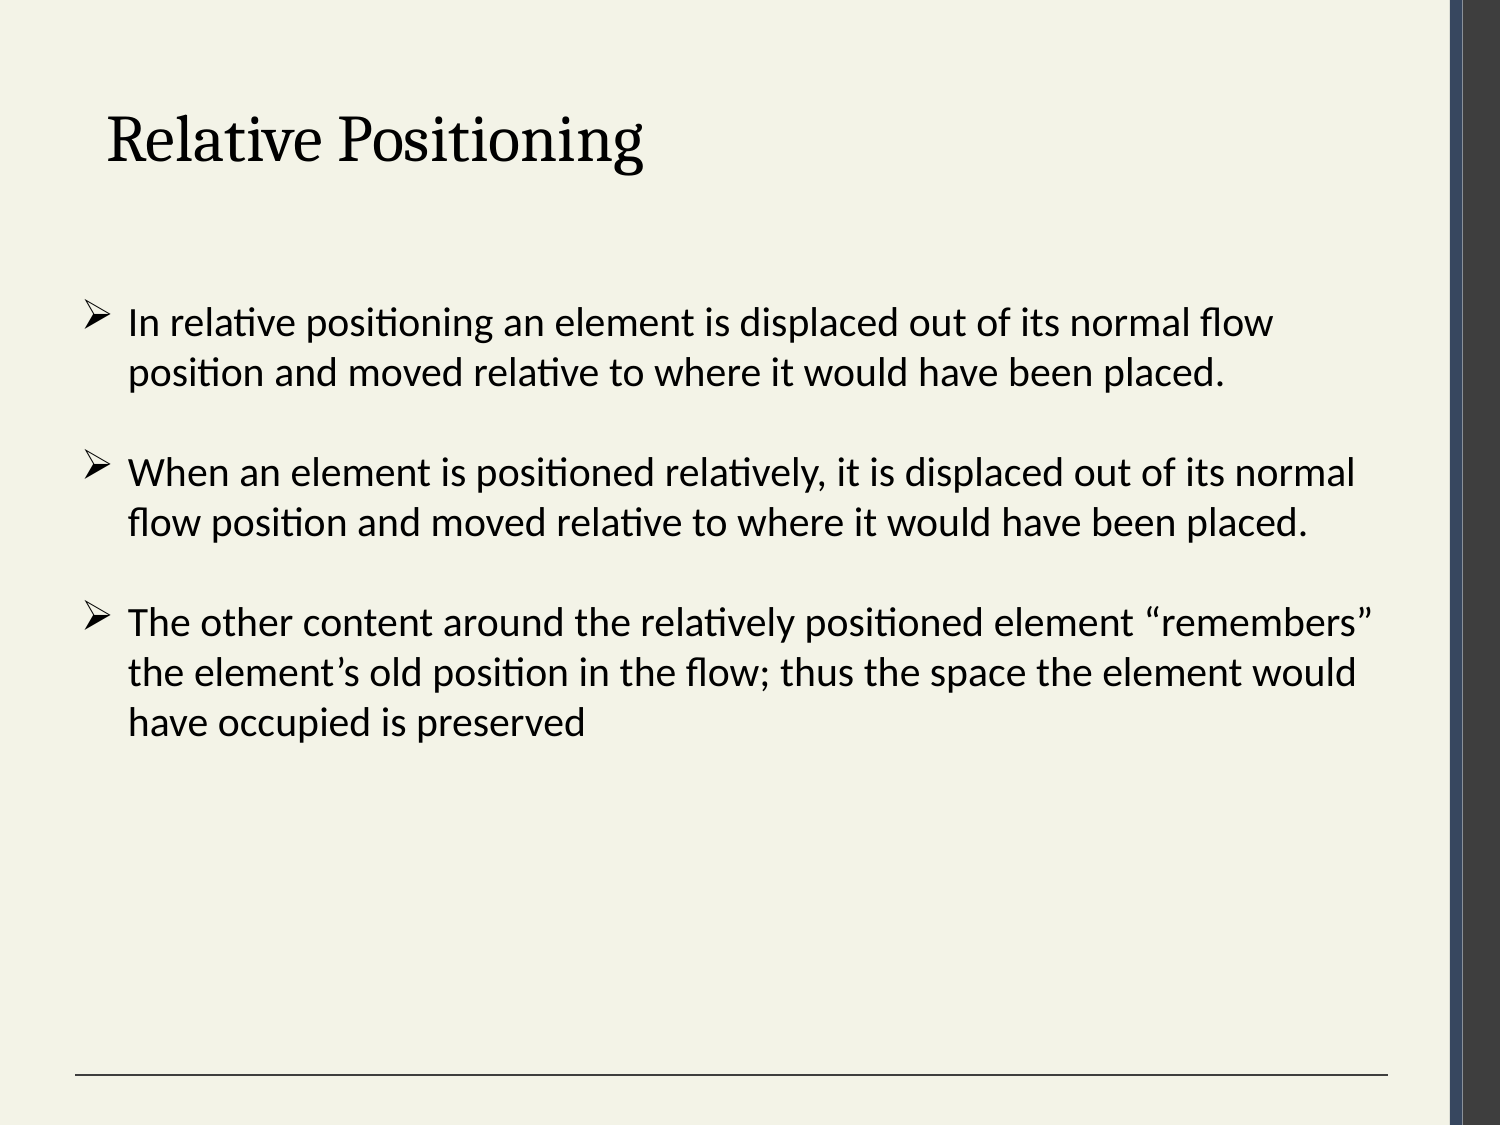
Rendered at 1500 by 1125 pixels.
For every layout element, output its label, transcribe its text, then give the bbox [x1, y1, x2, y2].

text_box In relative positioning an element is displaced out of its normal flow position and moved relative to where it would have been placed. When an element is positioned relatively, it is displaced out of its normal flow position and moved relative to where it would have been placed. The other content around the relatively positioned element “remembers” the element’s old position in the flow; thus the space the element would have occupied is preserved [66, 287, 1404, 753]
text_box Relative Positioning [91, 87, 1379, 183]
